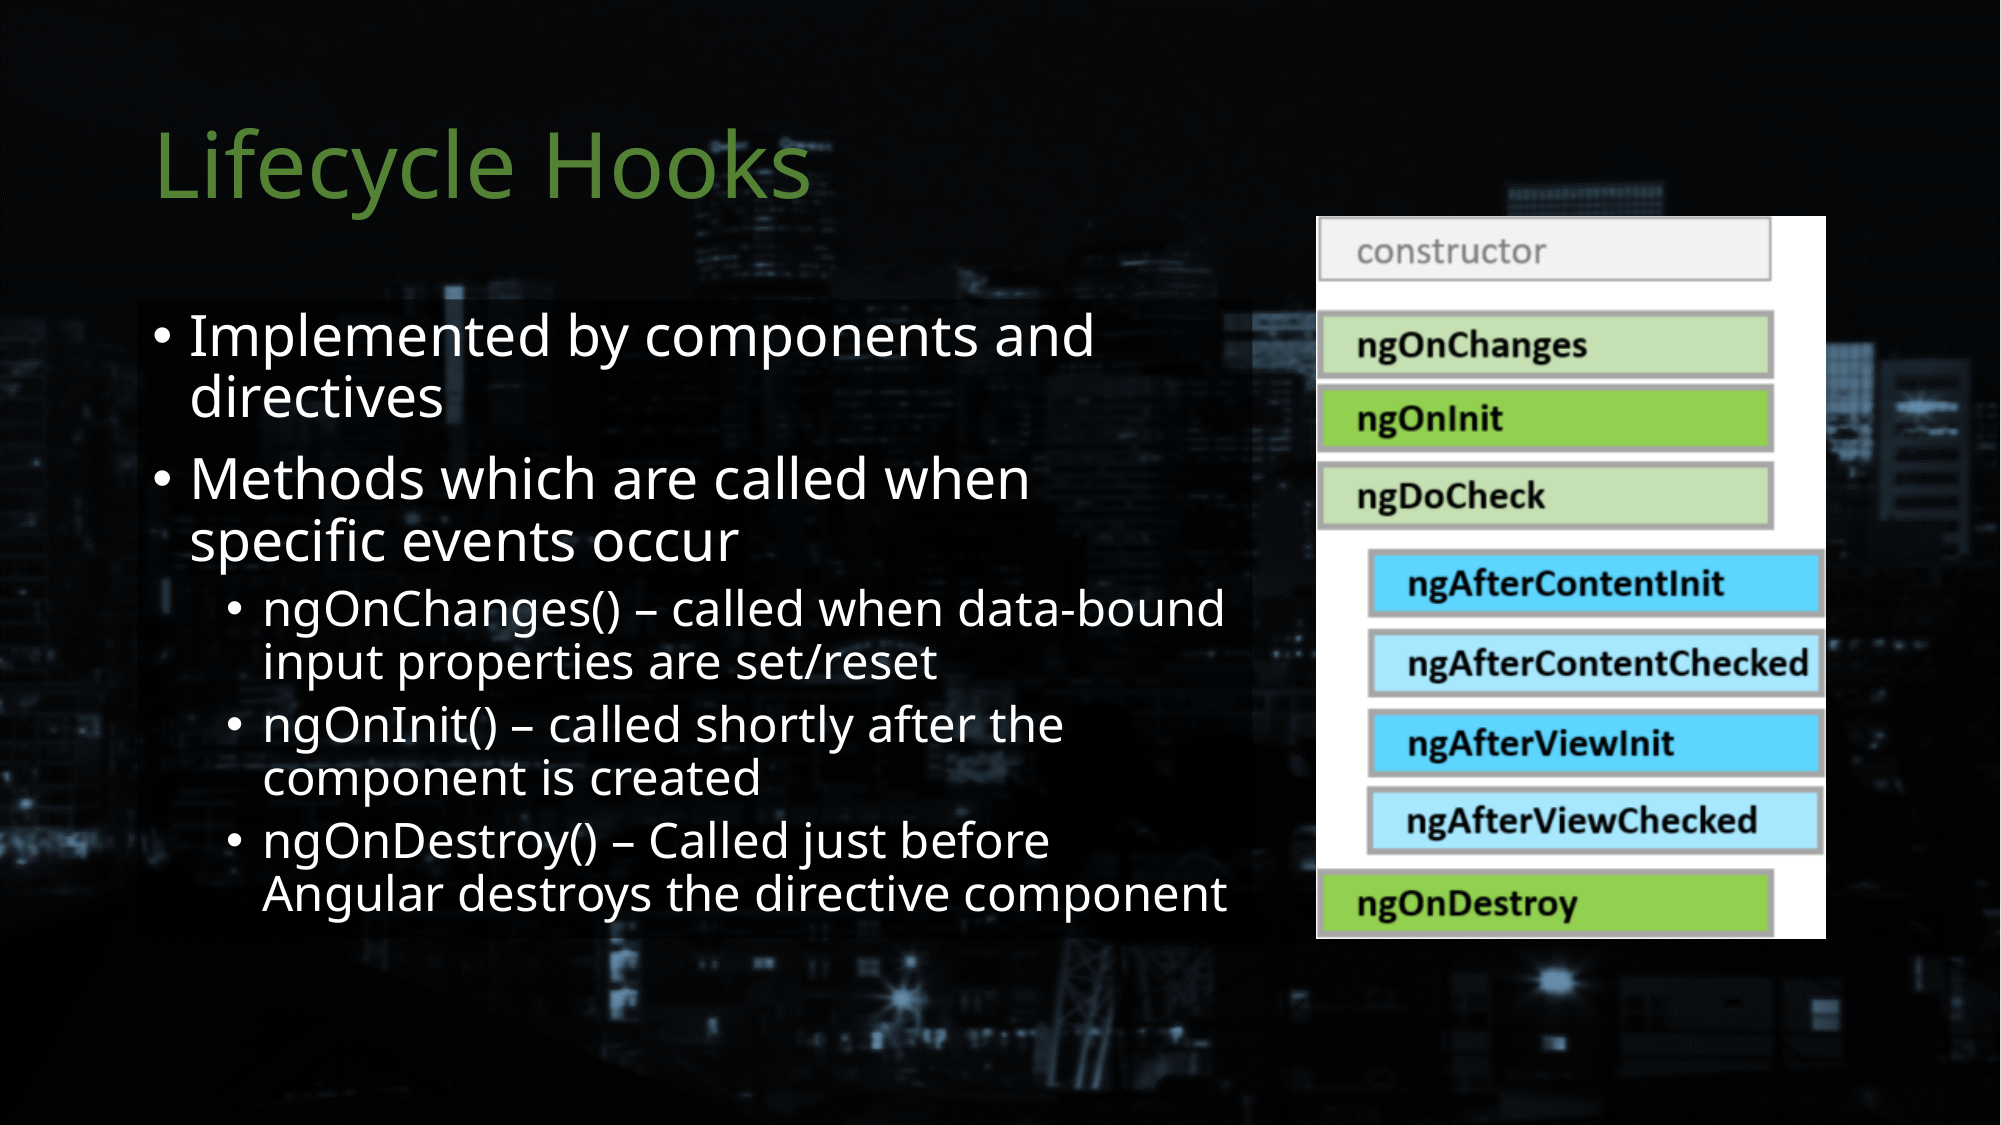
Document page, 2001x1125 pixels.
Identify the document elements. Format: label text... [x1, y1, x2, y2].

picture [0, 0, 2001, 1125]
list Implemented by components and directives Methods which are called when specific events occur ngOnChanges() – called when data-bound input properties are set/reset ngOnInit() – called shortly after the component is created ngOnDestroy() – Called just before Angular destroys the directive component [137, 299, 1253, 939]
title Lifecycle Hooks [137, 59, 1863, 278]
